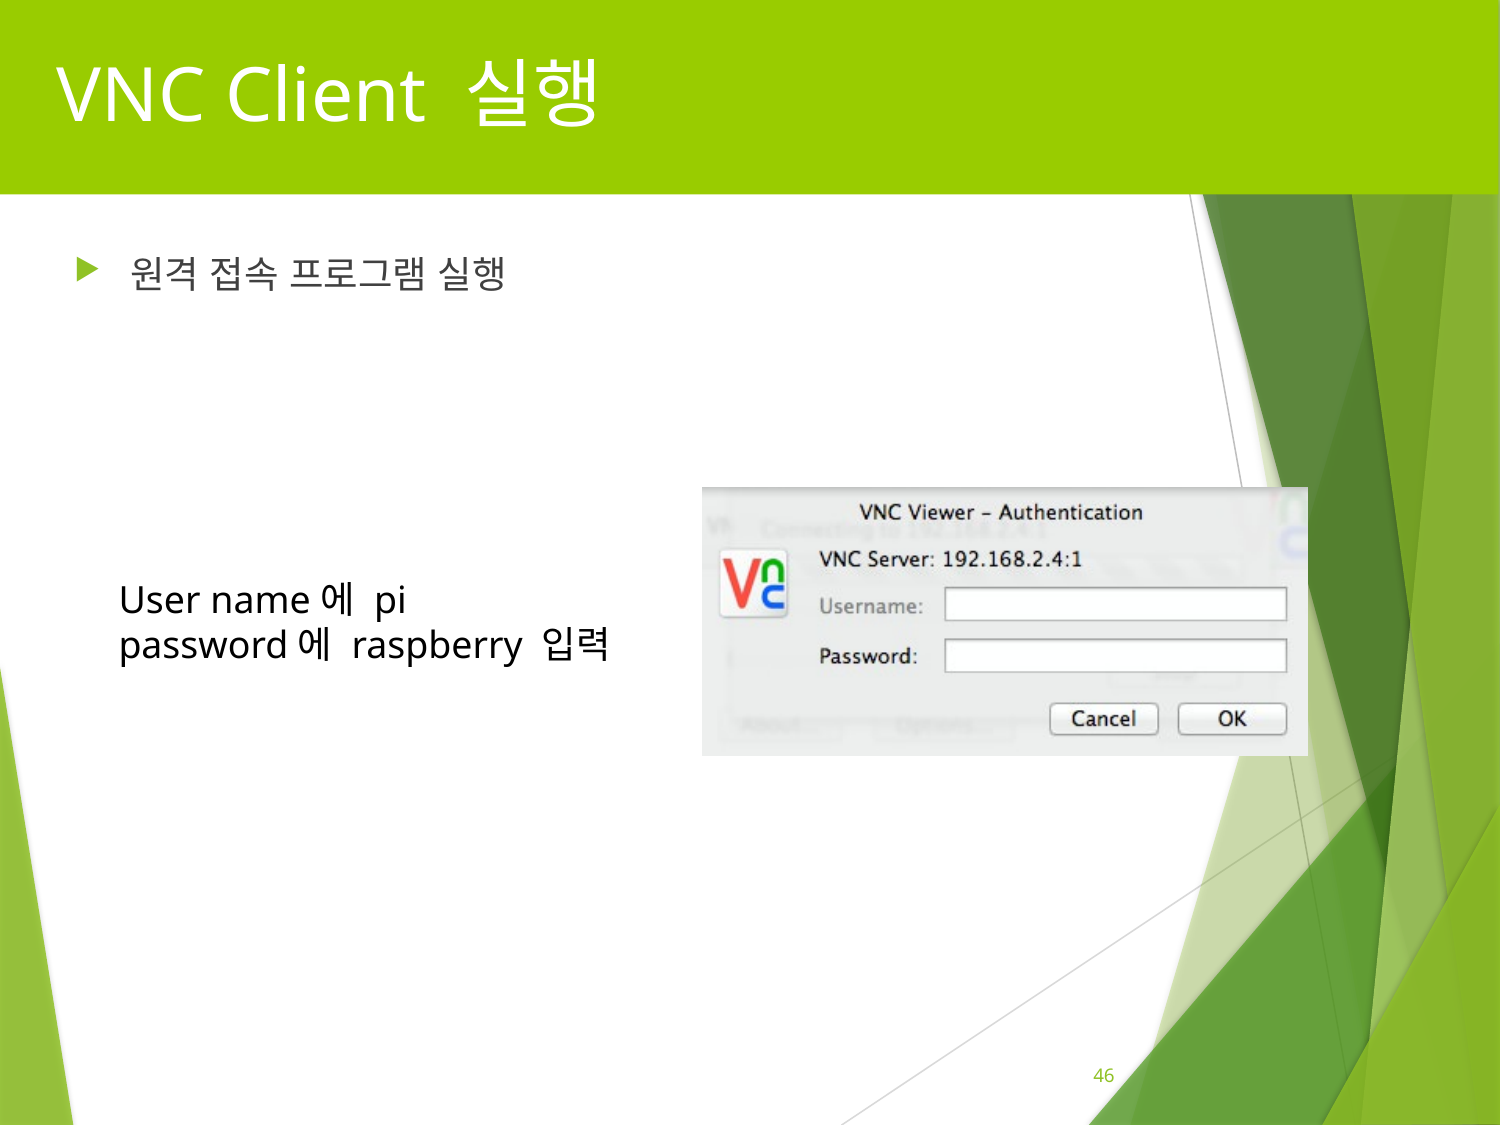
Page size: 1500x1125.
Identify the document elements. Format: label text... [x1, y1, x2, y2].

picture [702, 486, 1308, 757]
list 원격 접속 프로그램 실행 [59, 243, 1436, 1000]
slide_number 46 [1045, 1046, 1130, 1107]
text_box User name에 pi password에 raspberry 입력 [103, 568, 626, 674]
title VNC Client 실행 [41, 38, 1471, 173]
